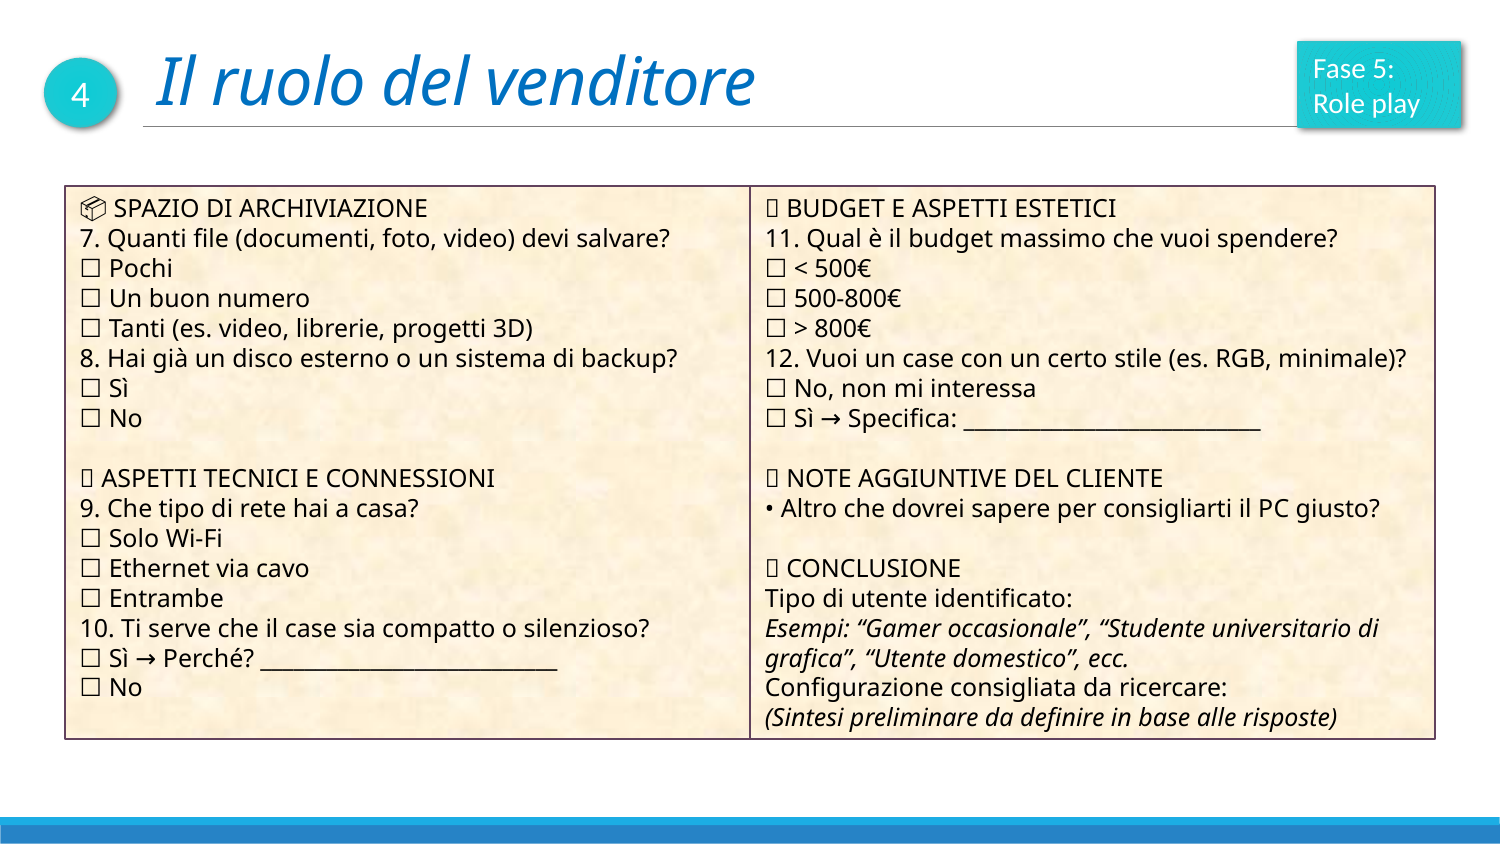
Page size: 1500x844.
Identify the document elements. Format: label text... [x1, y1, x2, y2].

text_box 📦 SPAZIO DI ARCHIVIAZIONE 7. Quanti file (documenti, foto, video) devi salvare? ☐ Pochi ☐ Un buon numero ☐ Tanti (es. video, librerie, progetti 3D) 8. Hai già un disco esterno o un sistema di backup? ☐ Sì ☐ No 🧩 ASPETTI TECNICI E CONNESSIONI 9. Che tipo di rete hai a casa? ☐ Solo Wi-Fi ☐ Ethernet via cavo ☐ Entrambe 10. Ti serve che il case sia compatto o silenzioso? ☐ Sì → Perché? ___________________________ ☐ No [64, 184, 749, 740]
text_box Fase 5: Role play [1297, 41, 1461, 128]
text_box 4 [43, 57, 117, 128]
title Il ruolo del venditore [142, 35, 1369, 127]
text_box 🎯 BUDGET E ASPETTI ESTETICI 11. Qual è il budget massimo che vuoi spendere? ☐ < 500€ ☐ 500-800€ ☐ > 800€ 12. Vuoi un case con un certo stile (es. RGB, minimale)? ☐ No, non mi interessa ☐ Sì → Specifica: ___________________________ 🧾 NOTE AGGIUNTIVE DEL CLIENTE • Altro che dovrei sapere per consigliarti il PC giusto? ✅ CONCLUSIONE Tipo di utente identificato: Esempi: “Gamer occasionale”, “Studente universitario di grafica”, “Utente domestico”, ecc. Configurazione consigliata da ricercare: (Sintesi preliminare da definire in base alle risposte) [749, 184, 1436, 740]
